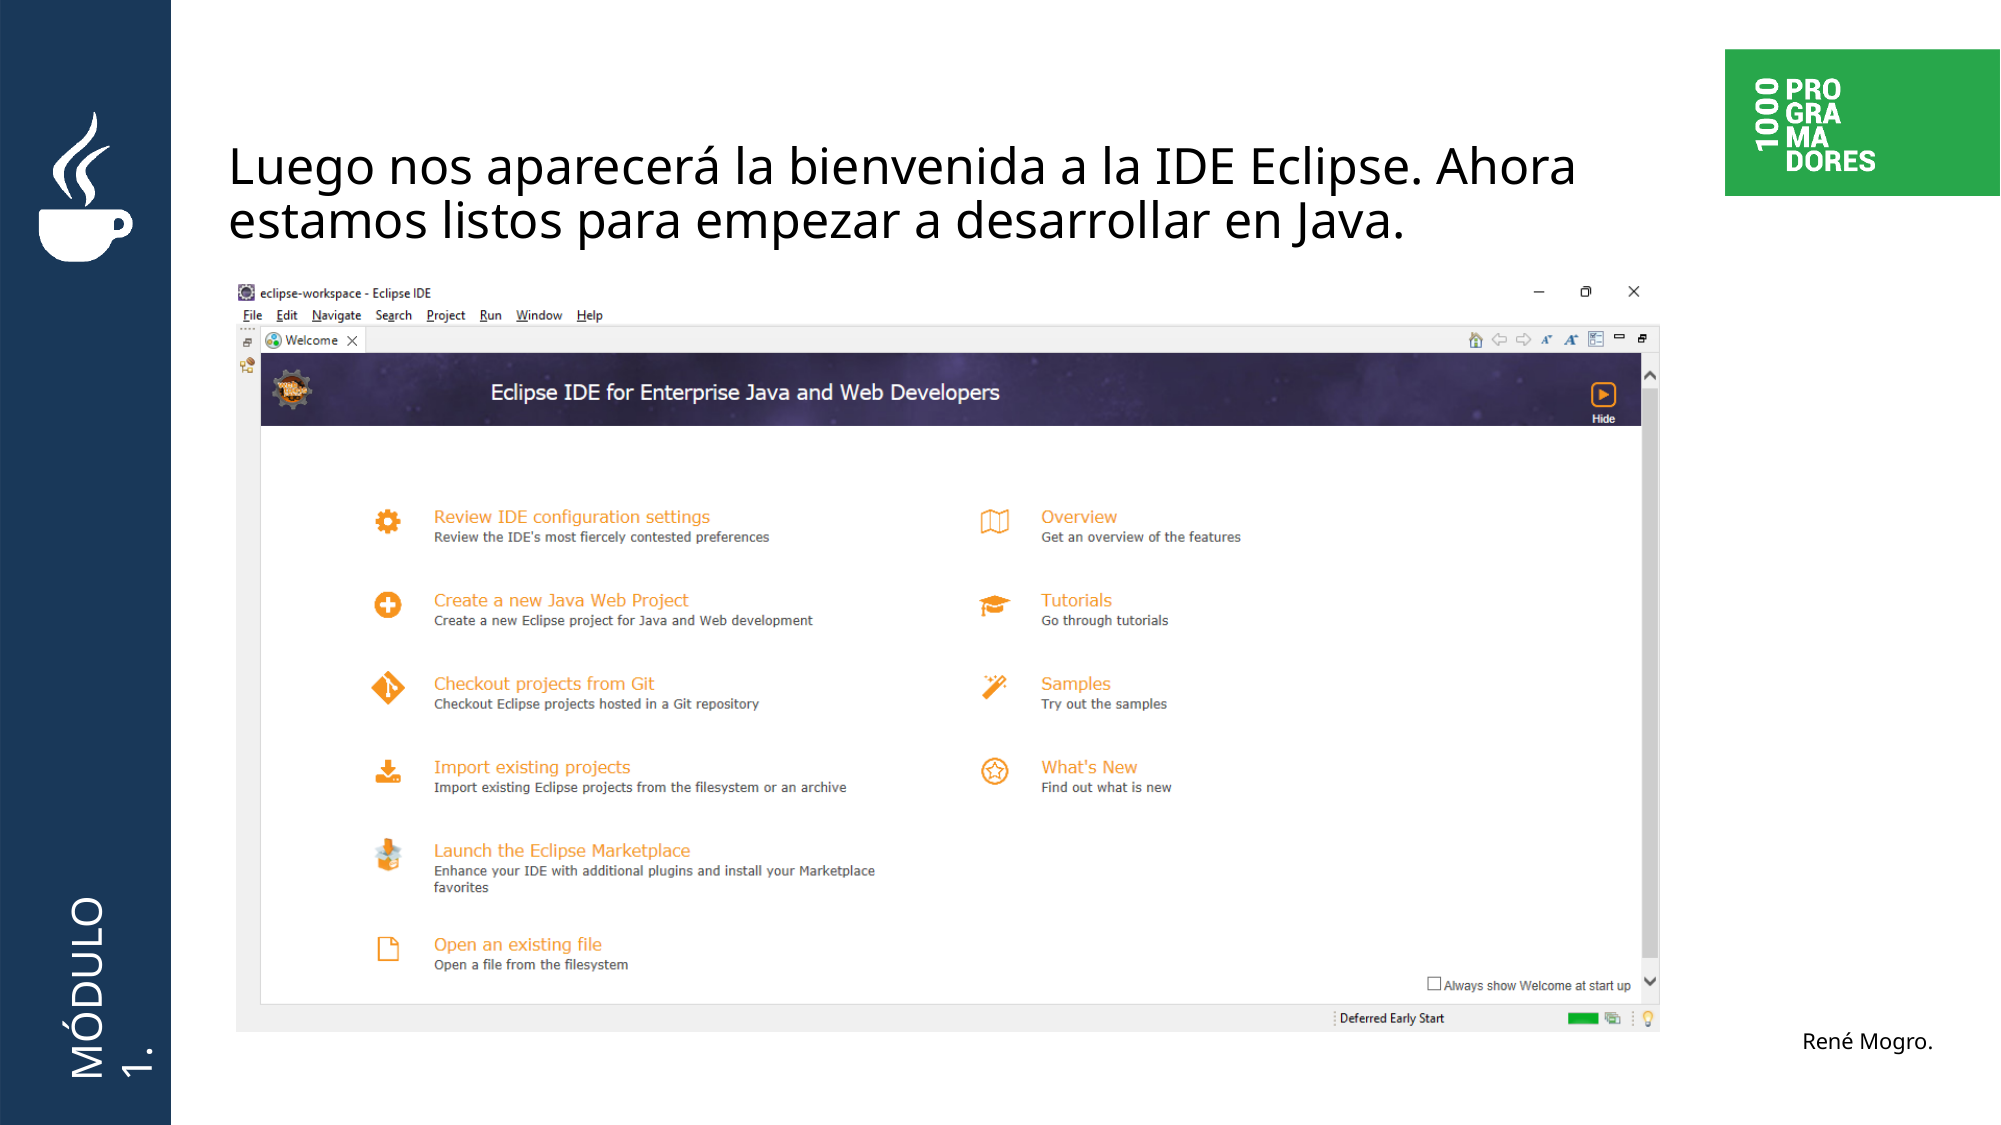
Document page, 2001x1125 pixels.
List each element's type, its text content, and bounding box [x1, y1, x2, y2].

picture [1725, 0, 2000, 196]
picture [236, 281, 1661, 1032]
picture [0, 0, 172, 1125]
text_box René Mogro. [1508, 1020, 1949, 1062]
title Luego nos aparecerá la bienvenida a la IDE Eclipse. Ahora estamos listos para empezar a desarrollar en Java. [213, 97, 1683, 294]
